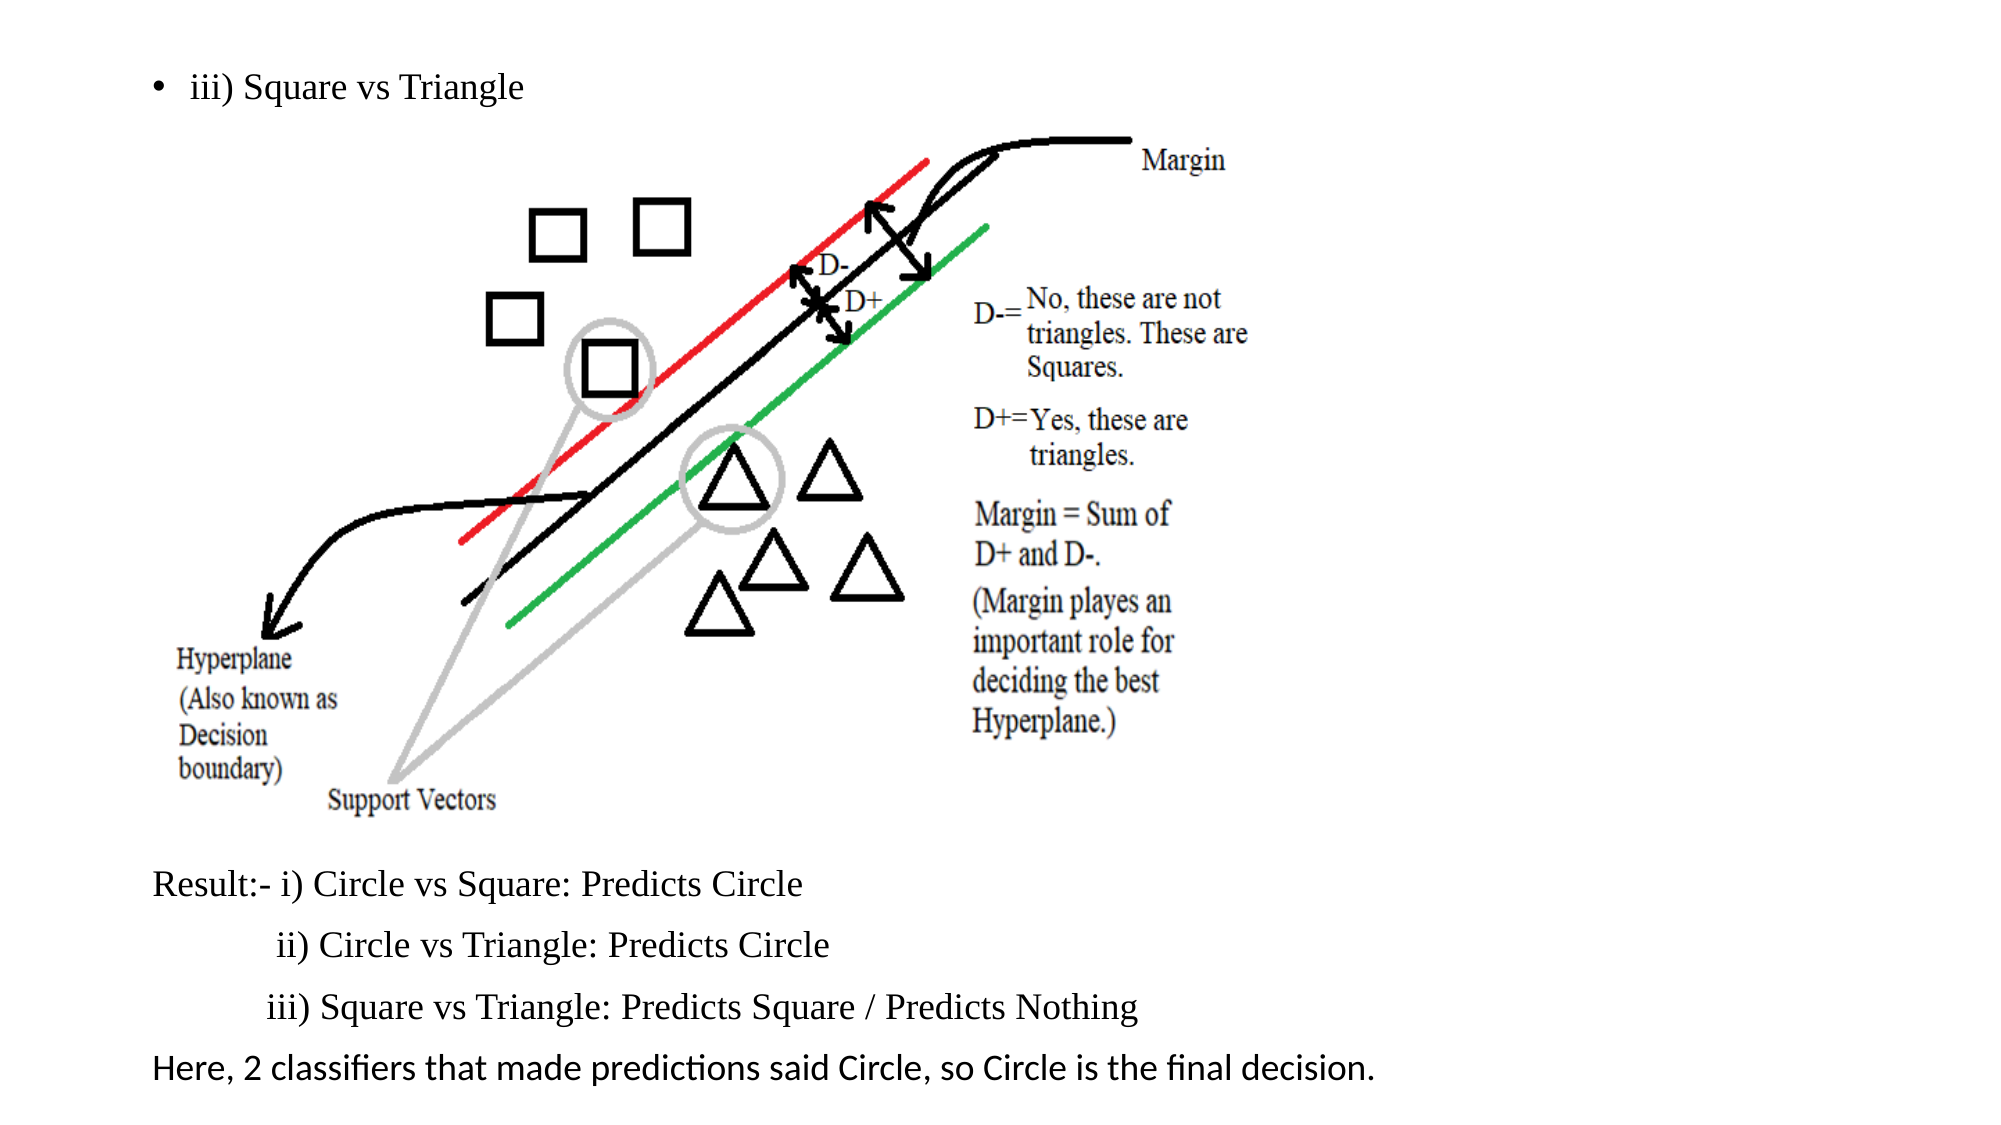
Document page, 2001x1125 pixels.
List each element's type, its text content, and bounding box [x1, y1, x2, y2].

picture [167, 111, 1256, 827]
list iii) Square vs Triangle Result:- i) Circle vs Square: Predicts Circle ii) Circle vs Triangle: Predicts Circle iii) Square vs Triangle: Predicts Square / Predicts Nothing Here, 2 classifiers that made predictions said Circle, so Circle is the final decision. [137, 59, 1863, 1104]
